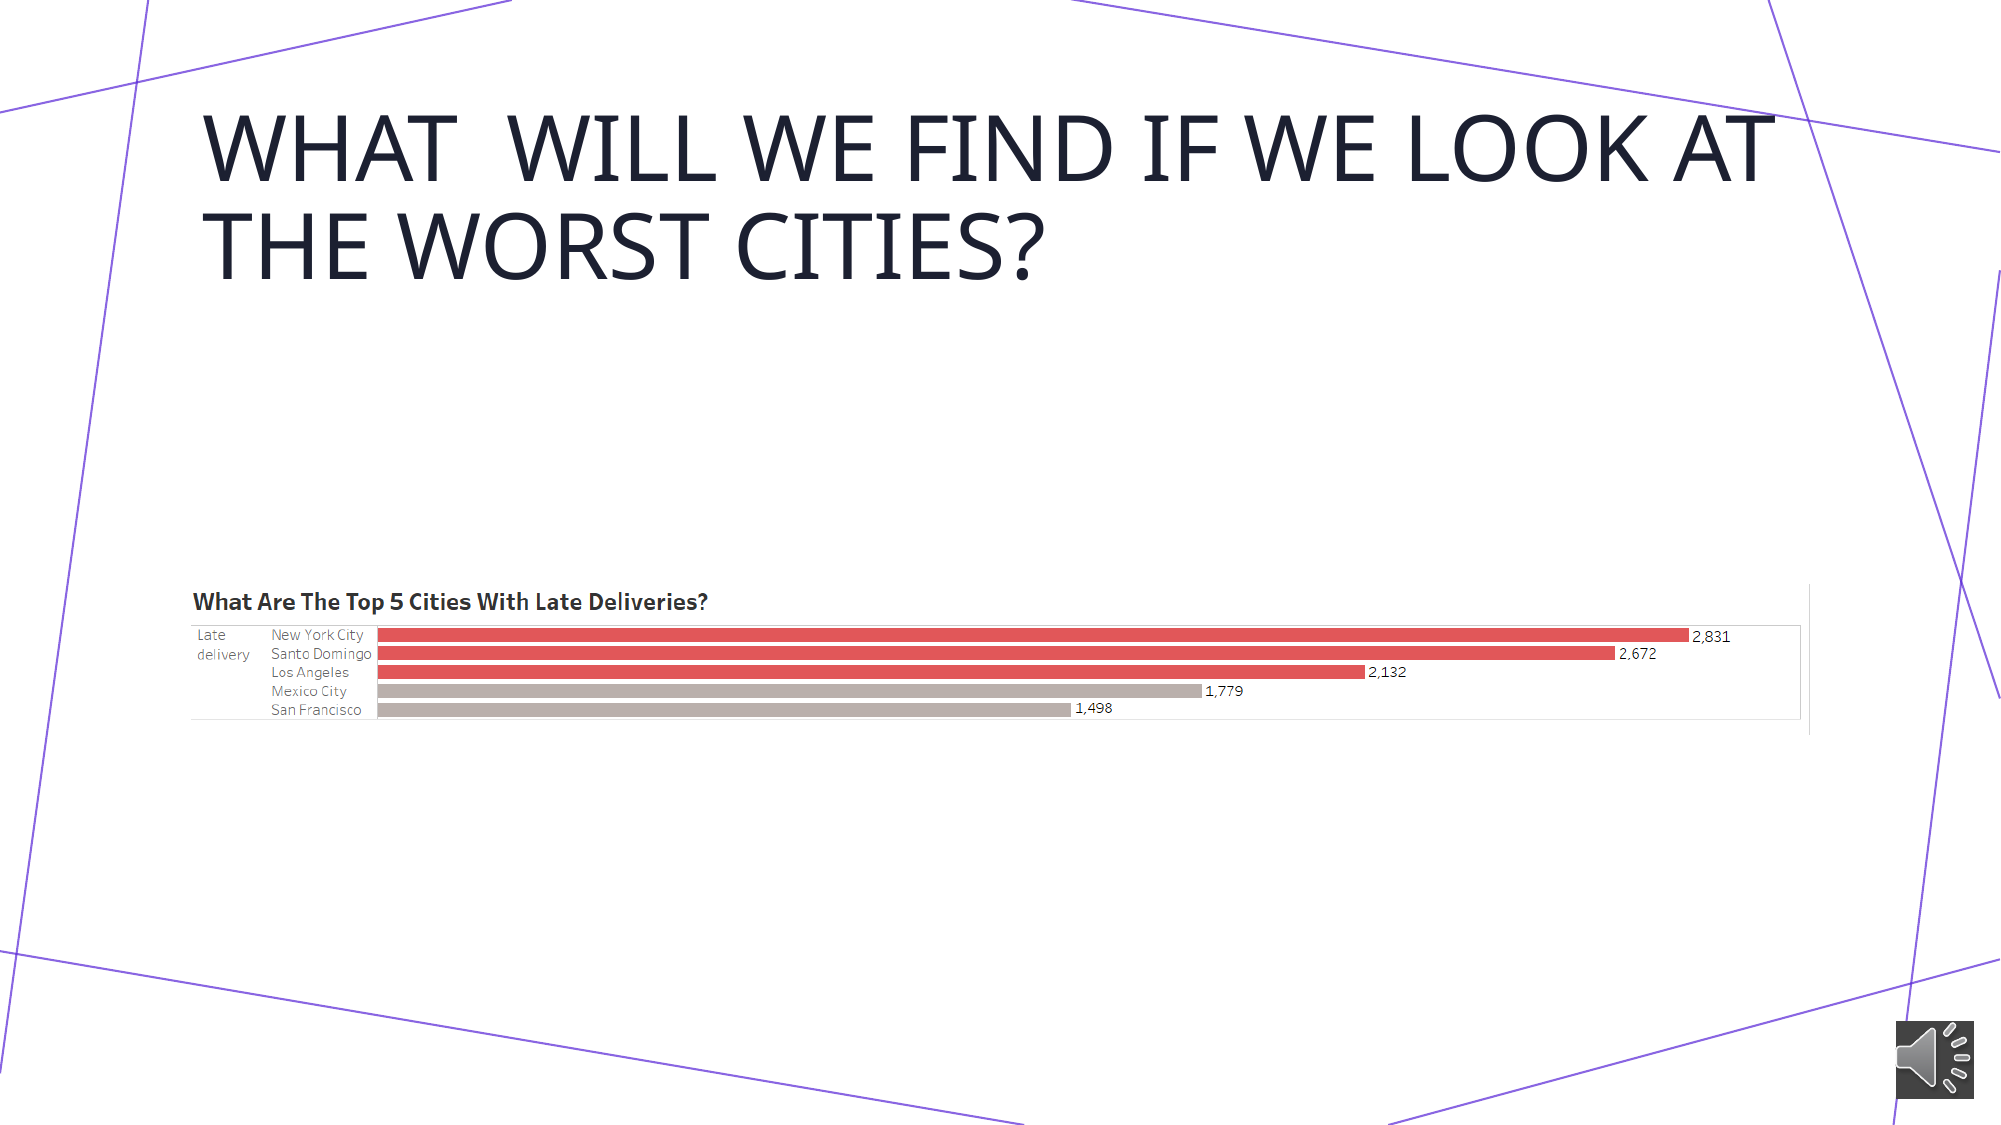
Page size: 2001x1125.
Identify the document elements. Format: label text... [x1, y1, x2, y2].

title What Will we find if we look at the worst cities? [187, 87, 1813, 315]
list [187, 584, 1813, 735]
picture [1894, 1019, 1975, 1100]
